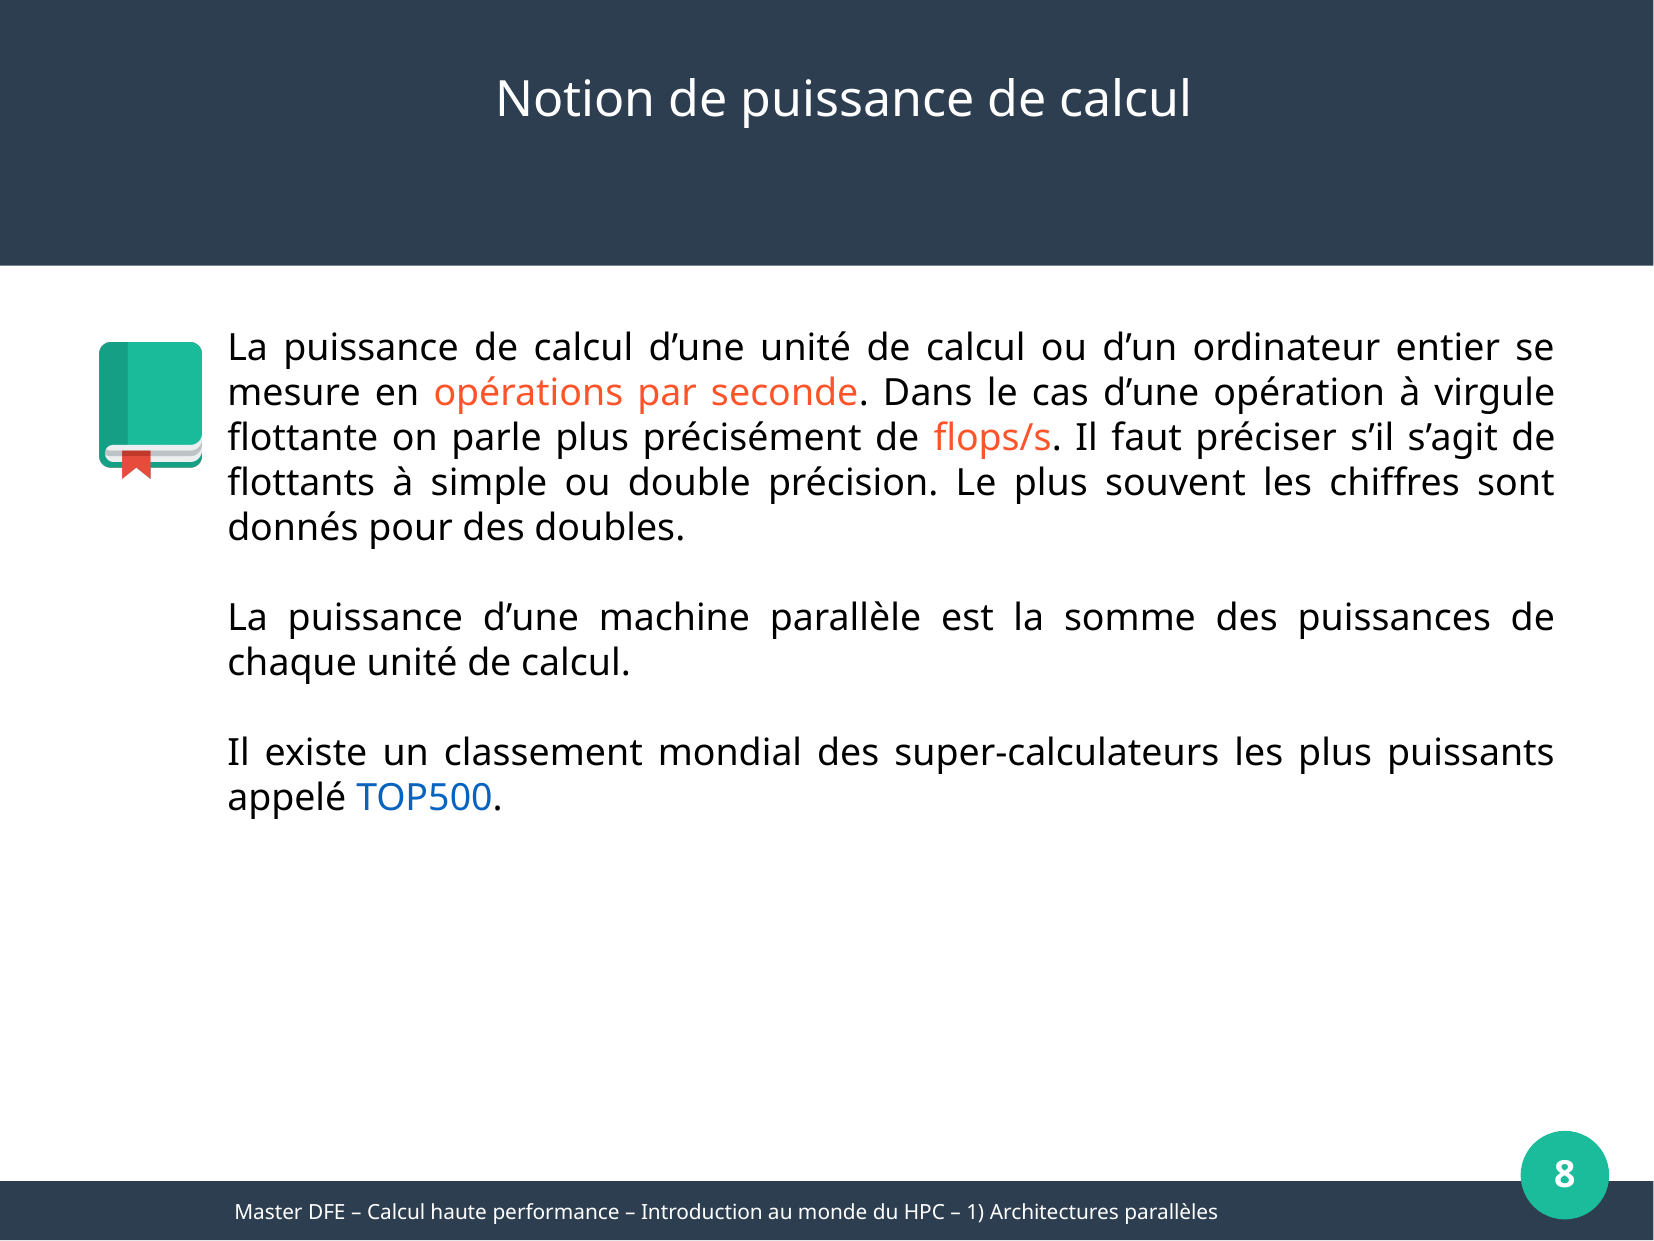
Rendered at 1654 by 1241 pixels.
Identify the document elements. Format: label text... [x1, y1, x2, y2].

picture [82, 342, 219, 479]
slide_number 8 [1505, 1116, 1624, 1235]
text_box Notion de puissance de calcul [480, 58, 1209, 134]
text_box Master DFE – Calcul haute performance – Introduction au monde du HPC – 1) Architectures parallèles [219, 1191, 1234, 1232]
text_box La puissance de calcul d’une unité de calcul ou d’un ordinateur entier se mesure en opérations par seconde. Dans le cas d’une opération à virgule flottante on parle plus précisément de flops/s. Il faut préciser s’il s’agit de flottants à simple ou double précision. Le plus souvent les chiffres sont donnés pour des doubles. La puissance d’une machine parallèle est la somme des puissances de chaque unité de calcul. Il existe un classement mondial des super-calculateurs les plus puissants appelé TOP500. [212, 315, 1571, 832]
